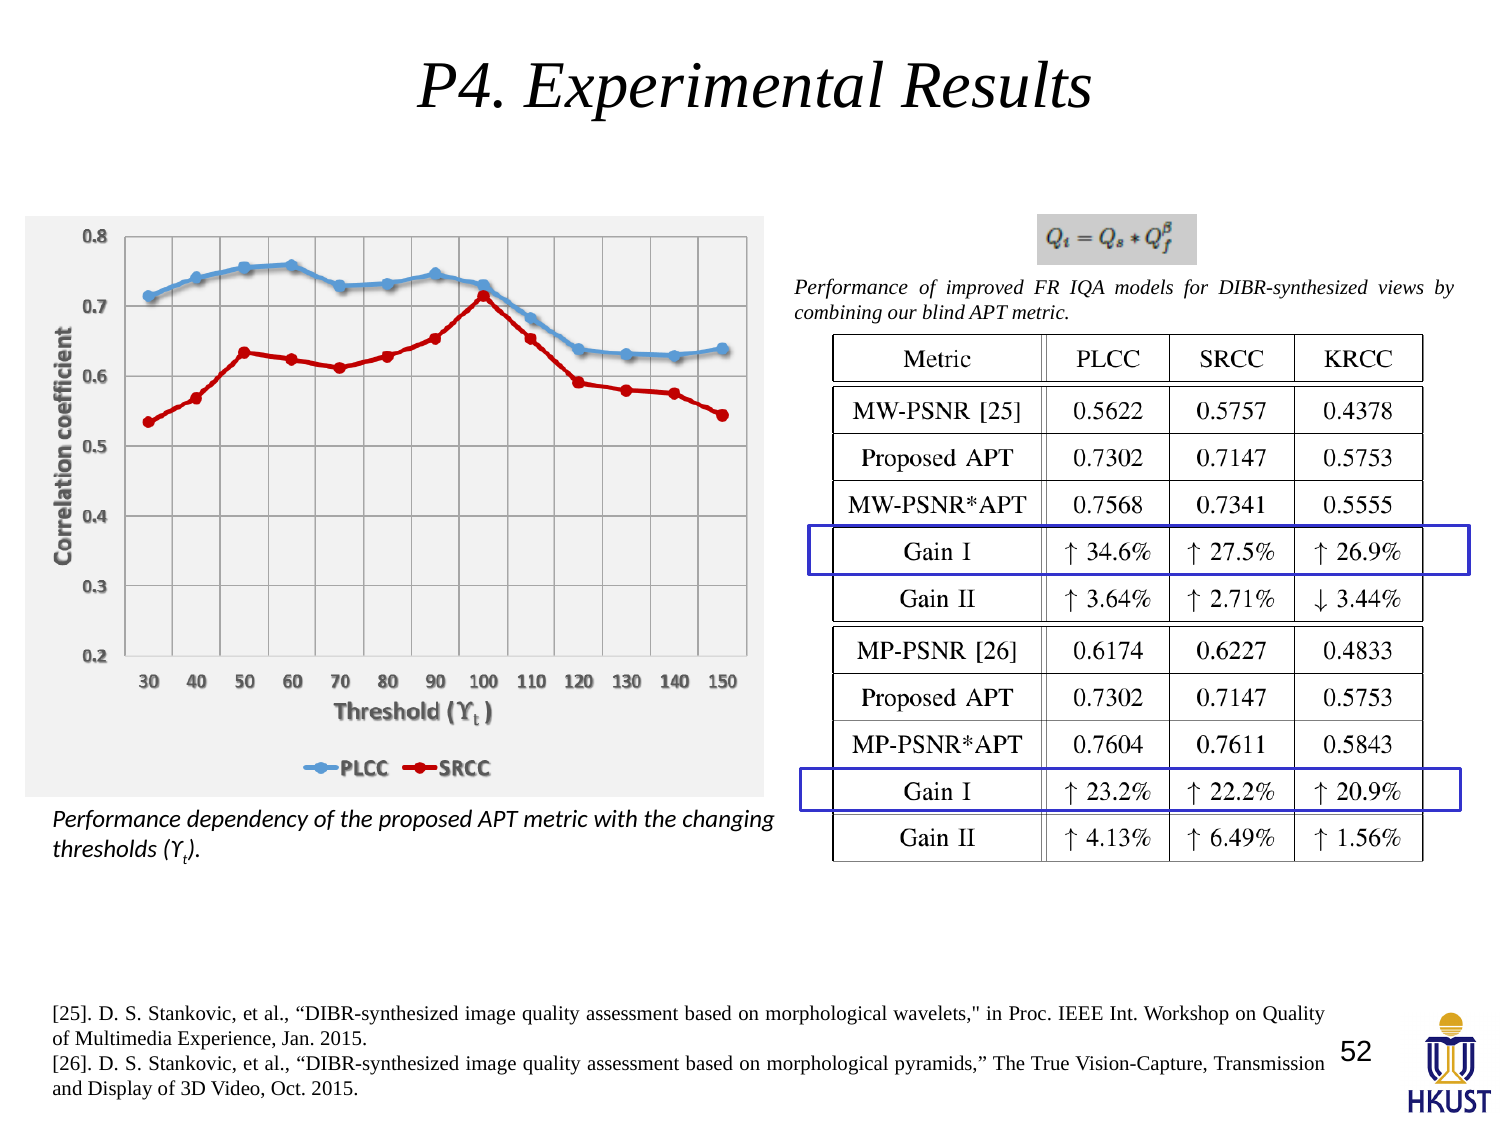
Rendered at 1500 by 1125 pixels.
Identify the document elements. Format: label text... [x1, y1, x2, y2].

text_box Performance of improved FR IQA models for DIBR-synthesized views by combining our blind APT metric. [779, 264, 1470, 331]
title P4. Experimental Results [37, 0, 1475, 163]
picture [1400, 1012, 1500, 1113]
picture [820, 323, 1442, 880]
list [17, 208, 767, 799]
text_box [25]. D. S. Stankovic, et al., “DIBR-synthesized image quality assessment based on morphological wavelets," in Proc. IEEE Int. Workshop on Quality of Multimedia Experience, Jan. 2015. [26]. D. S. Stankovic, et al., “DIBR-synthesized image quality assessment based on morphological pyramids,” The True Vision-Capture, Transmission and Display of 3D Video, Oct. 2015. [37, 992, 1341, 1108]
picture [1037, 214, 1197, 265]
slide_number 52 [1341, 1025, 1388, 1100]
text_box [1441, 768, 1461, 811]
text_box Performance dependency of the proposed APT metric with the changing thresholds (ϒt). [37, 795, 793, 875]
text_box [800, 768, 820, 811]
text_box [1441, 525, 1470, 575]
text_box [809, 525, 820, 575]
